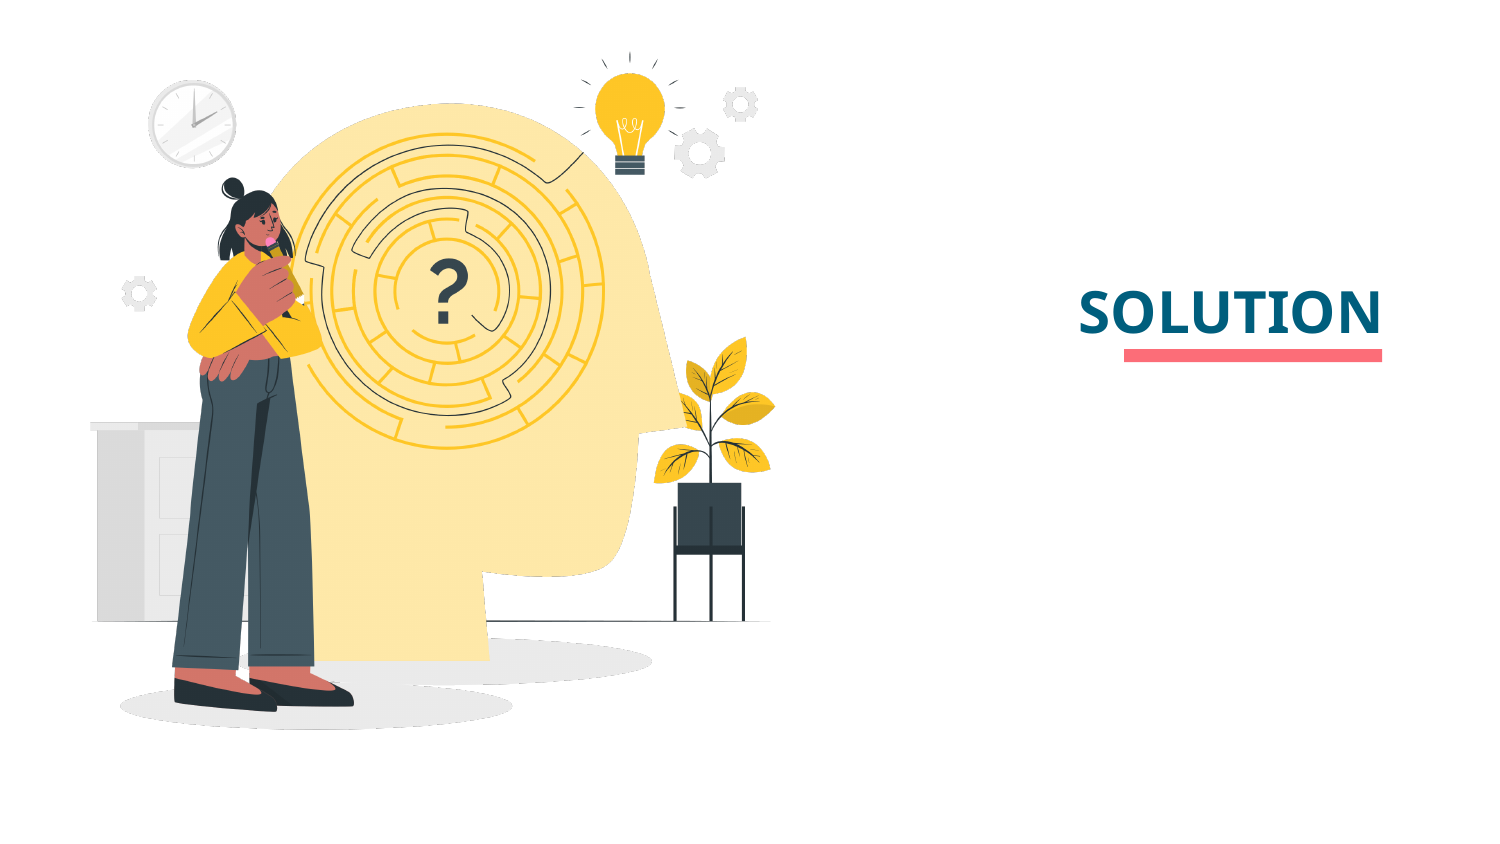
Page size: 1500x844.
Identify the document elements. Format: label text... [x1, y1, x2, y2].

text_box [1124, 349, 1383, 363]
title SOLUTION [827, 266, 1399, 354]
picture [39, 0, 822, 782]
